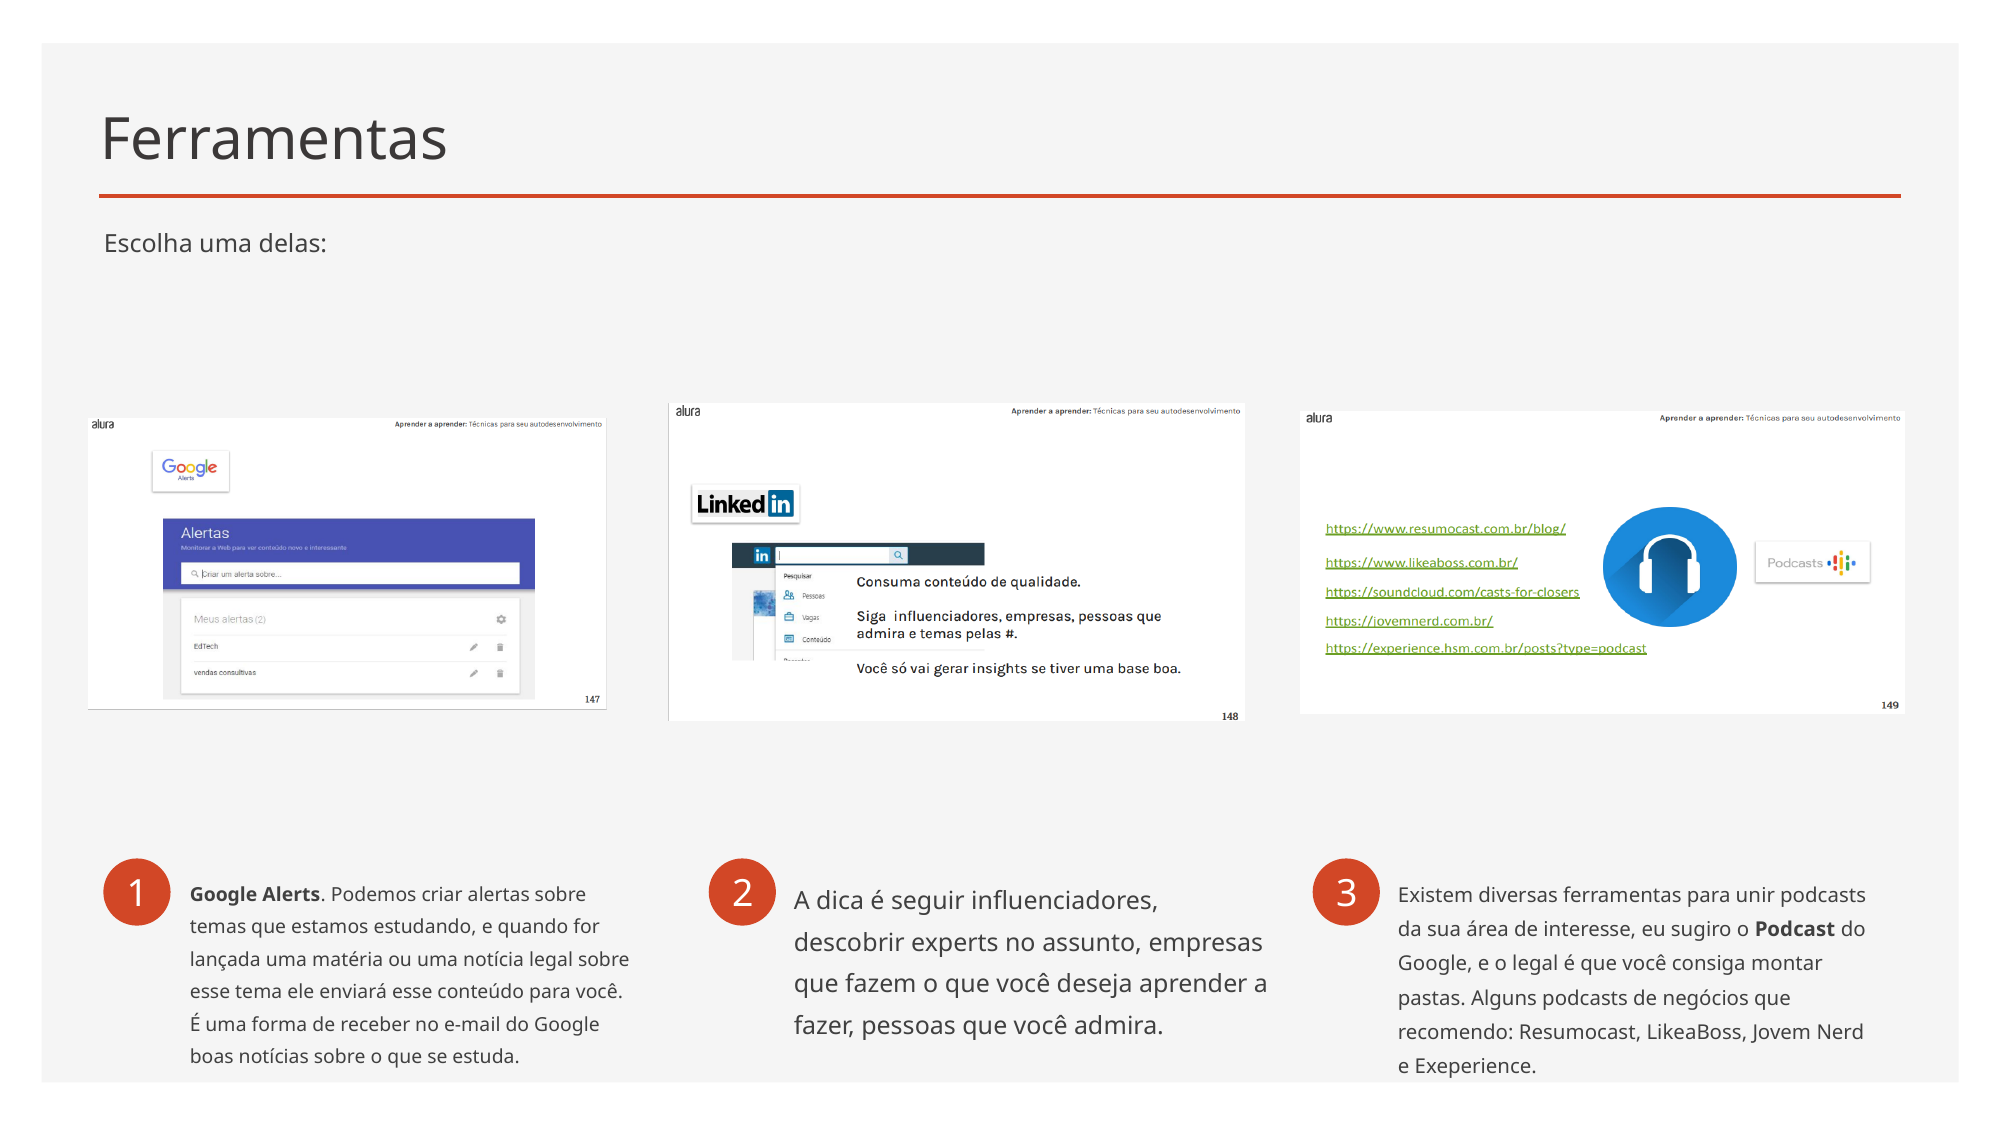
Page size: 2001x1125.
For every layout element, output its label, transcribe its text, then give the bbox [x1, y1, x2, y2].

picture [1300, 411, 1905, 714]
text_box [696, 858, 789, 926]
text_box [1300, 858, 1393, 926]
text_box Escolha uma delas: [88, 212, 1089, 416]
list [88, 418, 607, 710]
text_box Google Alerts. Podemos criar alertas sobre temas que estamos estudando, e quando for lançada uma matéria ou uma notícia legal sobre esse tema ele enviará esse conteúdo para você. É uma forma de receber no e-mail do Google boas notícias sobre o que se estuda. [174, 865, 654, 1079]
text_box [91, 858, 184, 926]
text_box A dica é seguir influenciadores, descobrir experts no assunto, empresas que fazem o que você deseja aprender a fazer, pessoas que você admira. [778, 865, 1289, 1083]
title Ferramentas [85, 73, 1214, 179]
text_box Existem diversas ferramentas para unir podcasts da sua área de interesse, eu sugiro o Podcast do Google, e o legal é que você consiga montar pastas. Alguns podcasts de negócios que recomendo: Resumocast, LikeaBoss, Jovem Nerd e Exeperience. [1382, 865, 1893, 1086]
picture [668, 403, 1245, 721]
